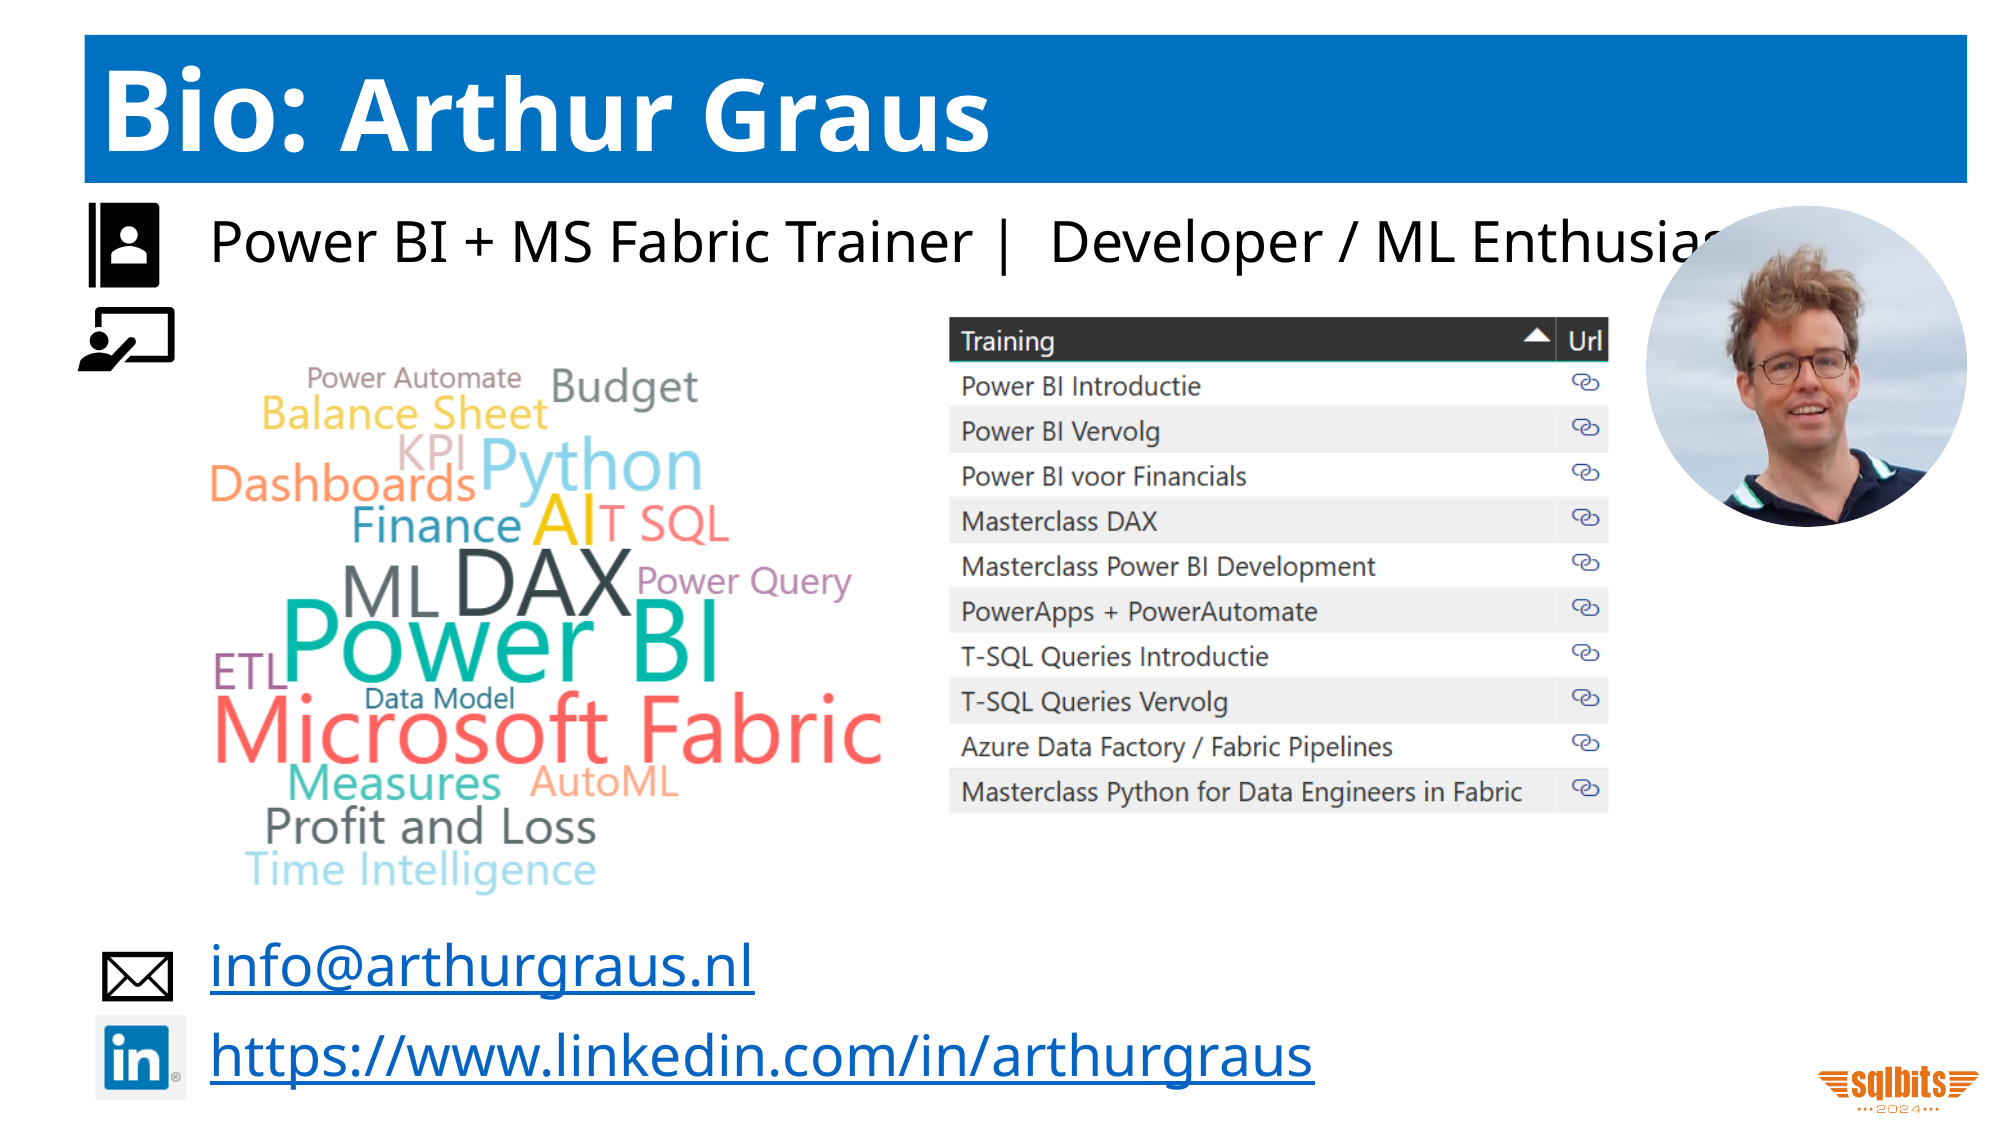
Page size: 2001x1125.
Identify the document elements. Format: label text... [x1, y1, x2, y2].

picture [95, 934, 187, 1100]
title Bio: Arthur Graus [84, 34, 1968, 183]
picture [1646, 205, 1968, 527]
list Power BI + MS Fabric Trainer | Developer / ML Enthusiast Questions, re info@arthurgraus.nl https://www.linkedin.com/in/arthurgraus [194, 205, 1921, 1106]
picture [69, 190, 1643, 907]
picture [1817, 1066, 1980, 1113]
